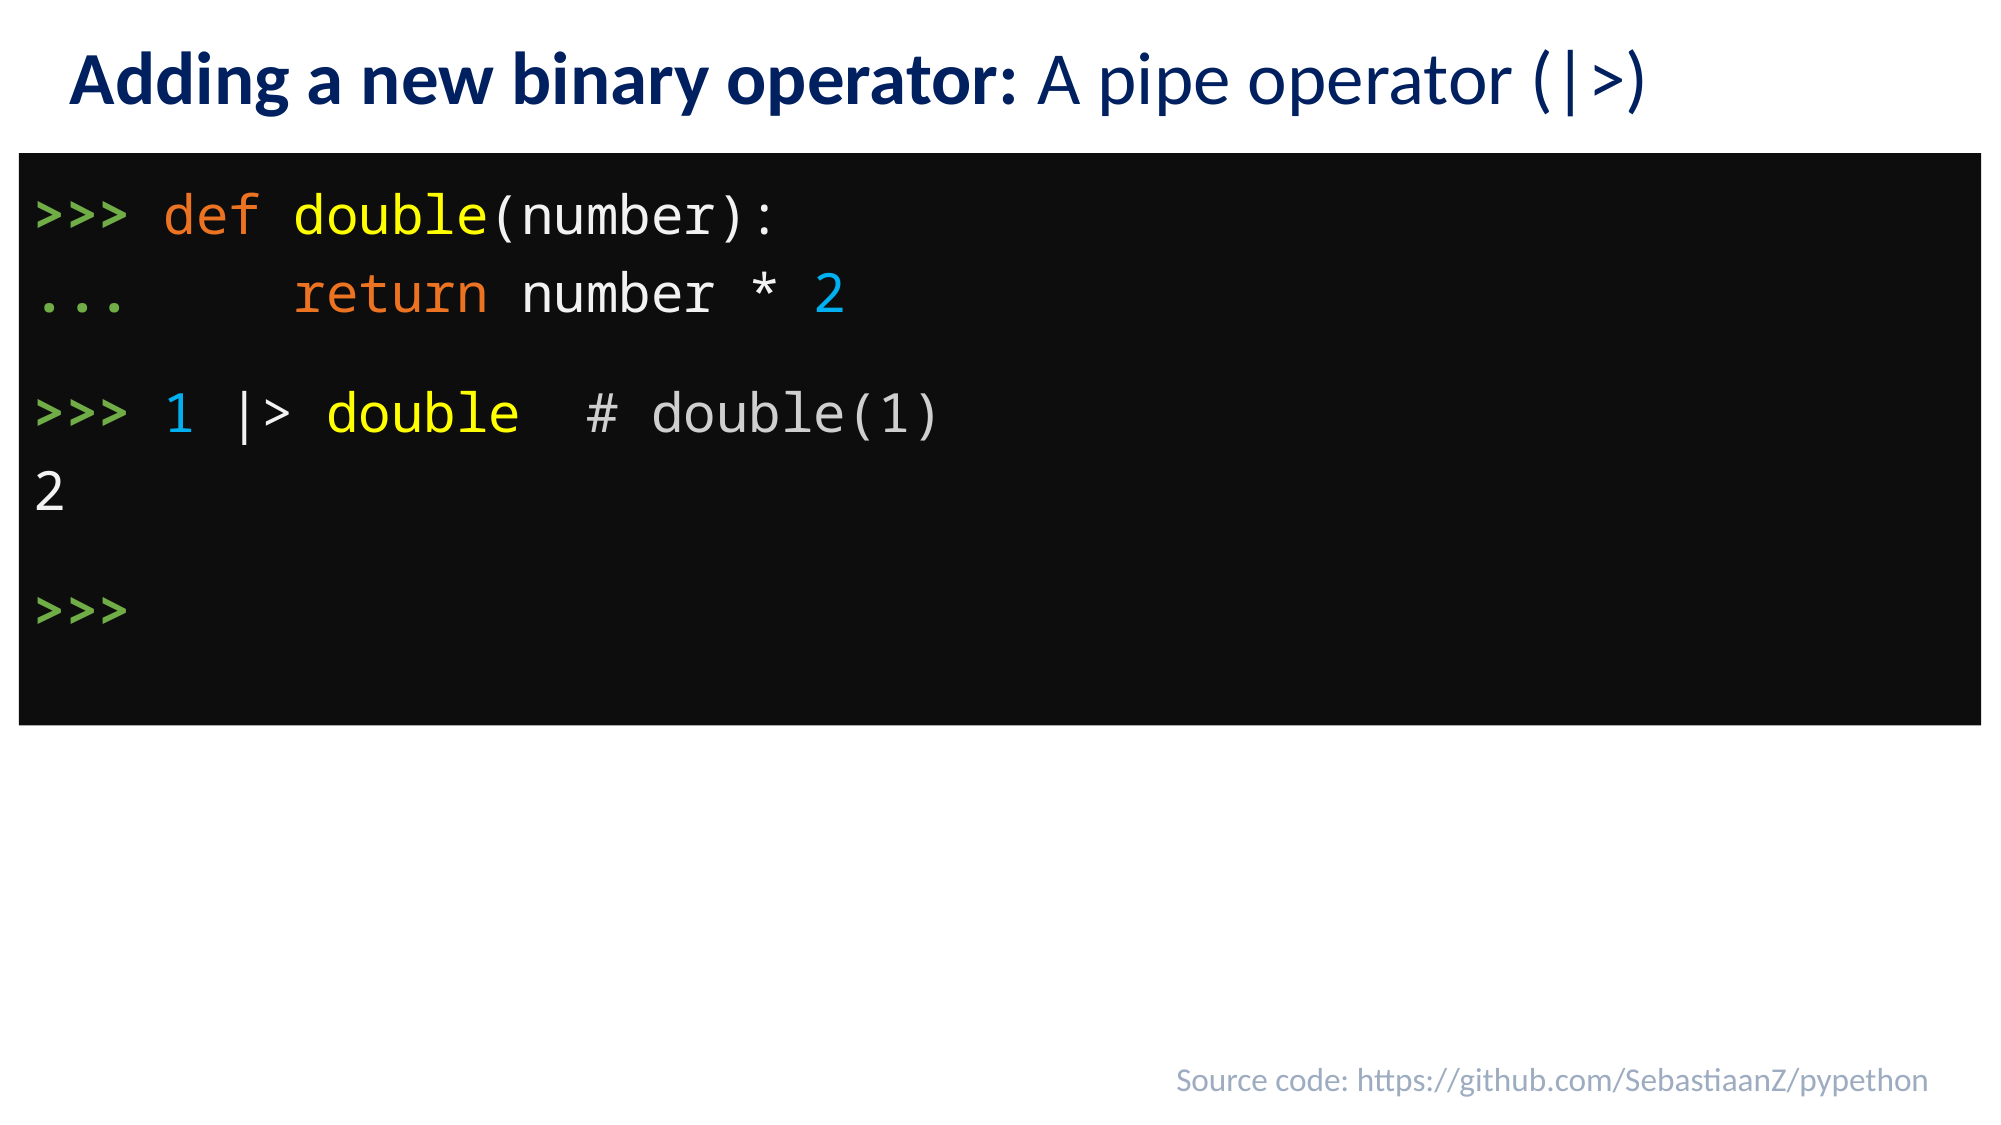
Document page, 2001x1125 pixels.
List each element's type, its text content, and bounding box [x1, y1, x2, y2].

title Adding a new binary operator: A pipe operator (|>) [55, 39, 1945, 122]
footer Source code: https://github.com/SebastiaanZ/pypethon [55, 1050, 1945, 1111]
list >>> def double(number): ... return number * 2 >>> 1 |> double # double(1) 2 >>> [18, 153, 1982, 726]
